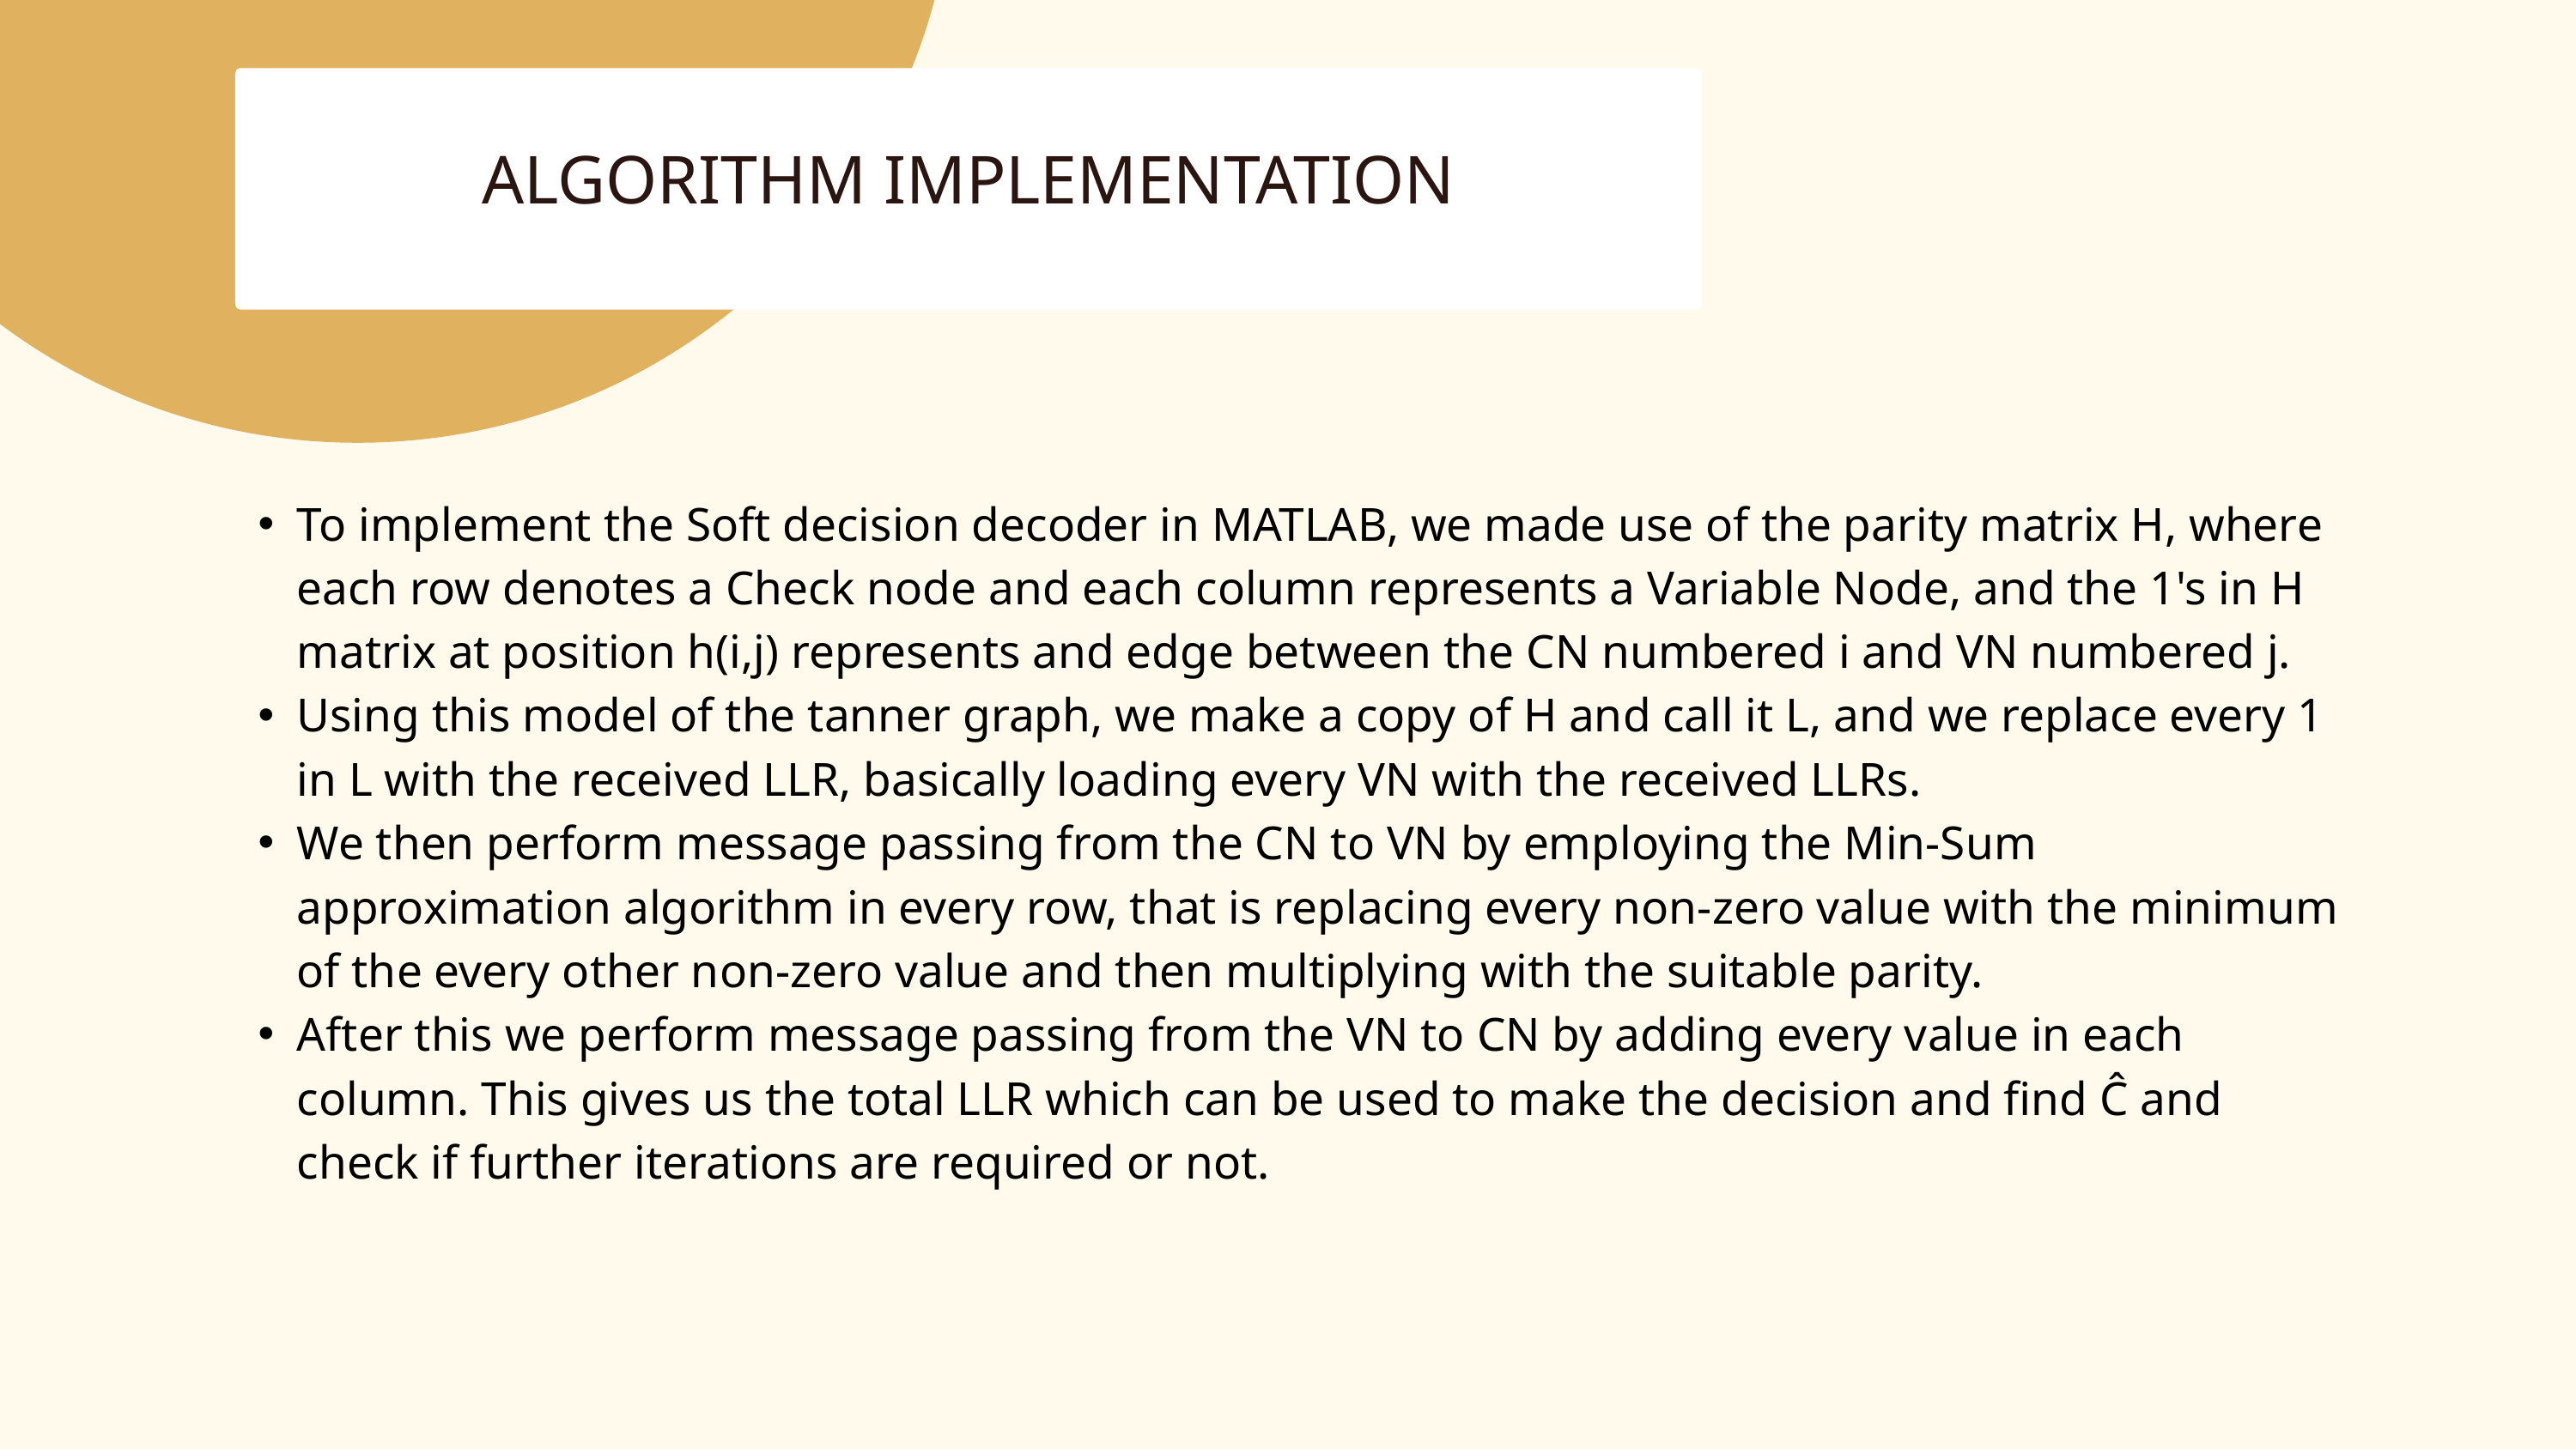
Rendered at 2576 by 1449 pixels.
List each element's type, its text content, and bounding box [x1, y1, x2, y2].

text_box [234, 68, 1703, 310]
text_box To implement the Soft decision decoder in MATLAB, we made use of the parity matrix H, where each row denotes a Check node and each column represents a Variable Node, and the 1's in H matrix at position h(i,j) represents and edge between the CN numbered i and VN numbered j. Using this model of the tanner graph, we make a copy of H and call it L, and we replace every 1 in L with the received LLR, basically loading every VN with the received LLRs. We then perform message passing from the CN to VN by employing the Min-Sum approximation algorithm in every row, that is replacing every non-zero value with the minimum of the every other non-zero value and then multiplying with the suitable parity. After this we perform message passing from the VN to CN by adding every value in each column. This gives us the total LLR which can be used to make the decision and find Ĉ and check if further iterations are required or not. [219, 486, 2357, 1189]
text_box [0, 0, 955, 443]
